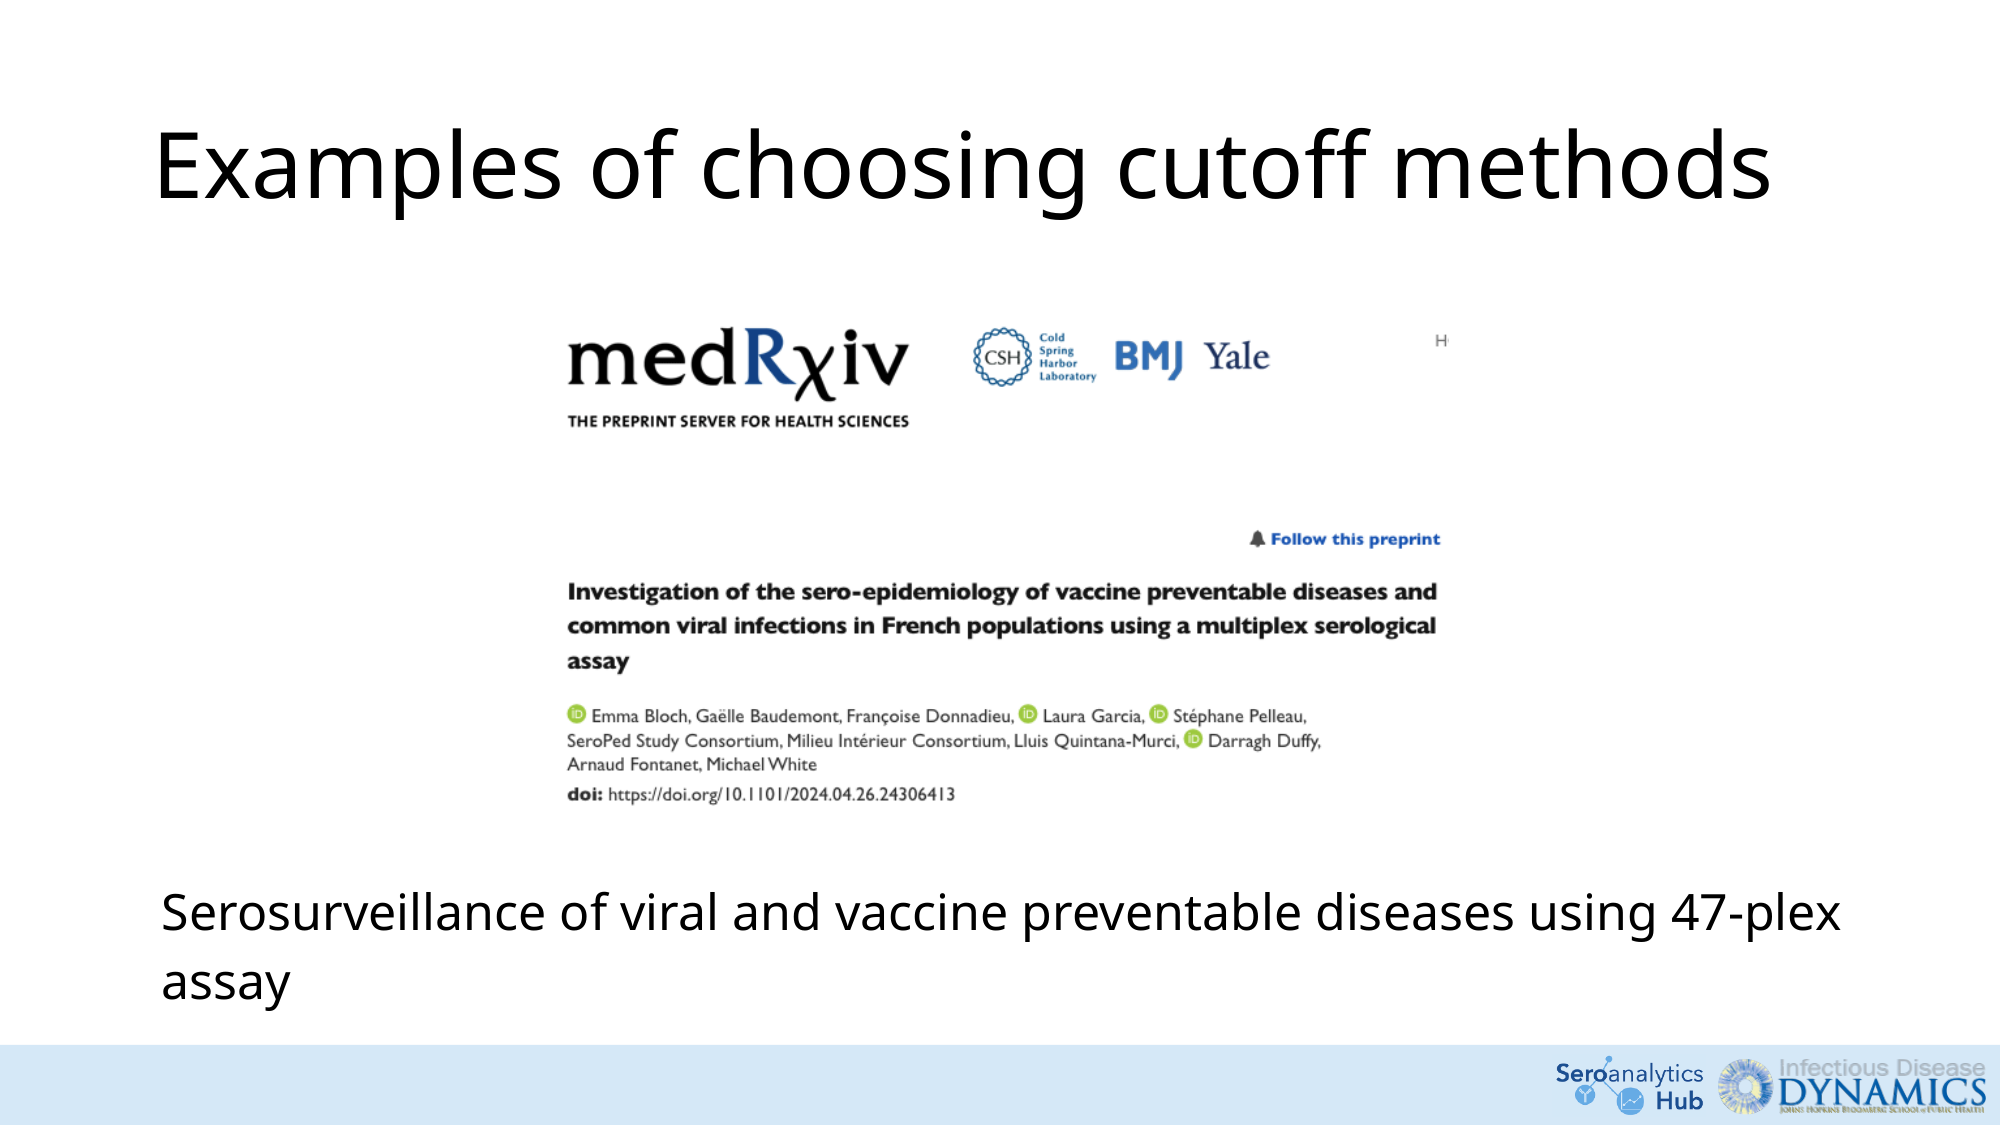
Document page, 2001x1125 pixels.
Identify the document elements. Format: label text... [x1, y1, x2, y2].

list Serosurveillance of viral and vaccine preventable diseases using 47-plex assay [71, 864, 1863, 1039]
picture [550, 310, 1450, 815]
title Examples of choosing cutoff methods [137, 59, 1863, 278]
picture [1719, 1059, 1986, 1115]
